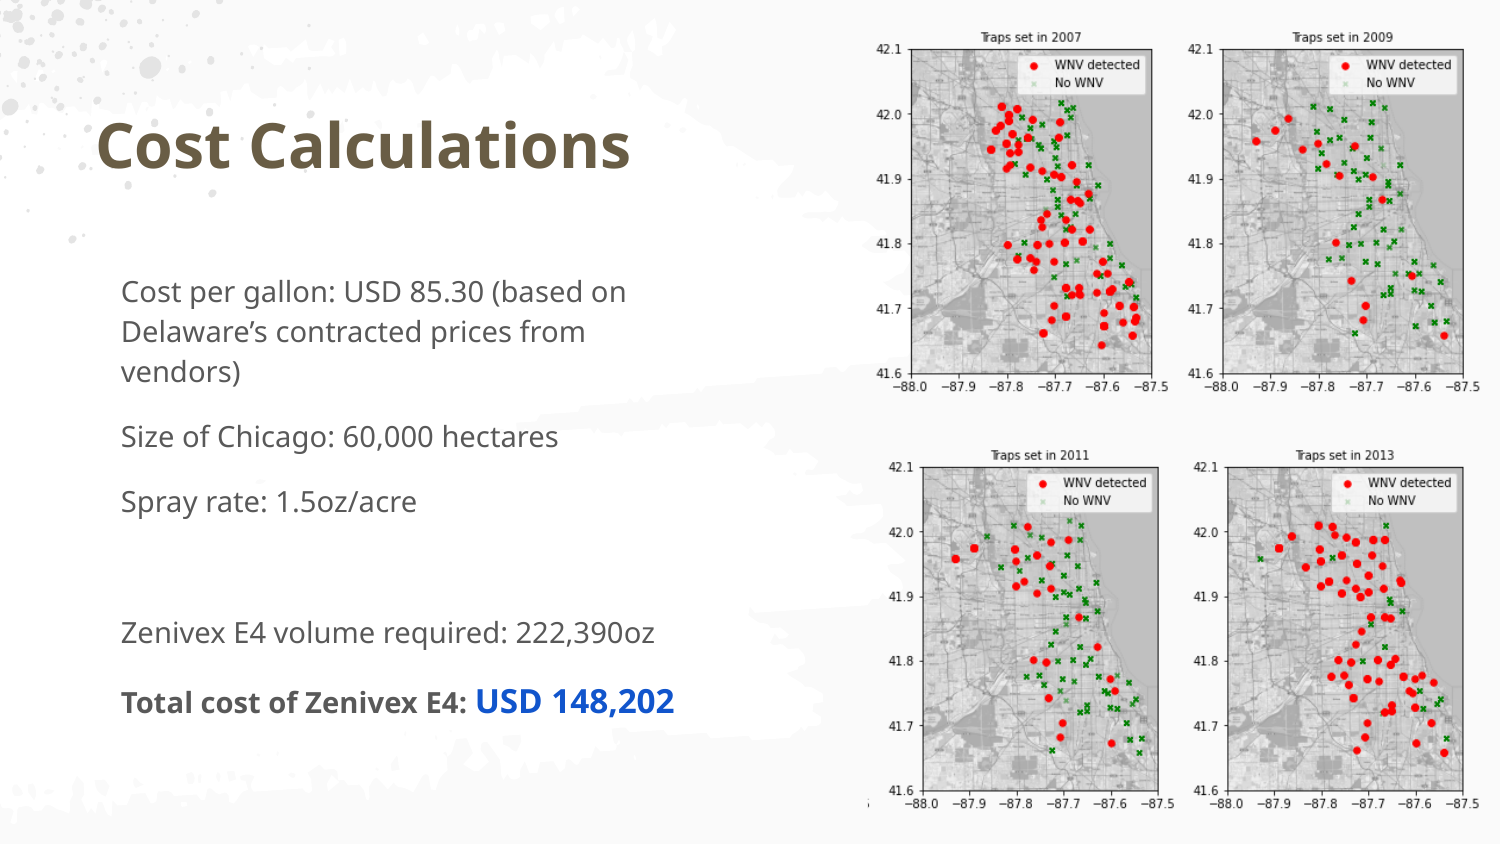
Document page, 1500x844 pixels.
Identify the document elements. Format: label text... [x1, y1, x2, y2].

picture [867, 24, 1488, 402]
picture [867, 441, 1488, 819]
text_box Cost per gallon: USD 85.30 (based on Delaware’s contracted prices from vendors) Size of Chicago: 60,000 hectares Spray rate: 1.5oz/acre Zenivex E4 volume required: 222,390oz Total cost of Zenivex E4: USD 148,202 [105, 252, 726, 735]
title Cost Calculations [95, 92, 836, 182]
